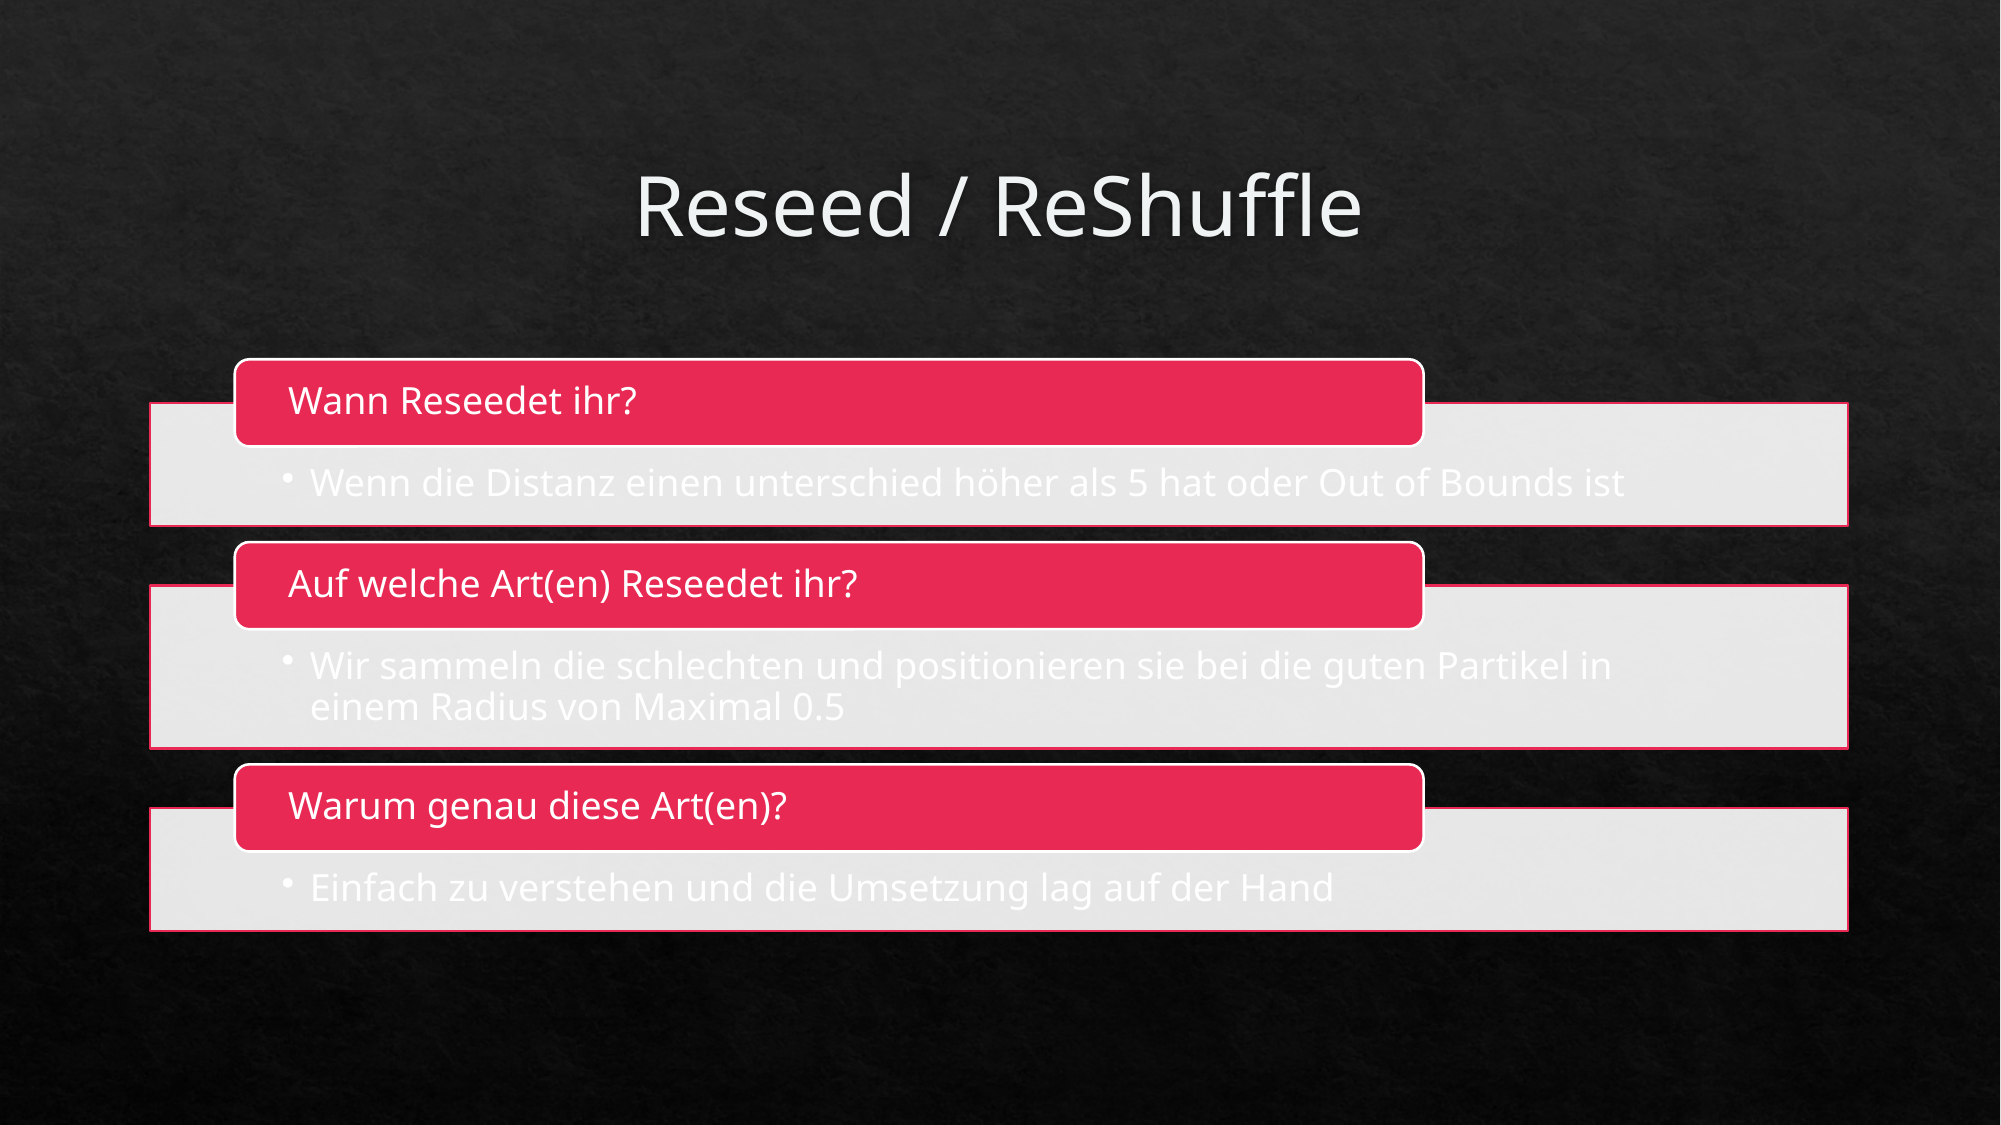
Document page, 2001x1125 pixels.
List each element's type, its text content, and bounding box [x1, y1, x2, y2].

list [149, 340, 1849, 951]
title Reseed / ReShuffle [149, 99, 1849, 307]
